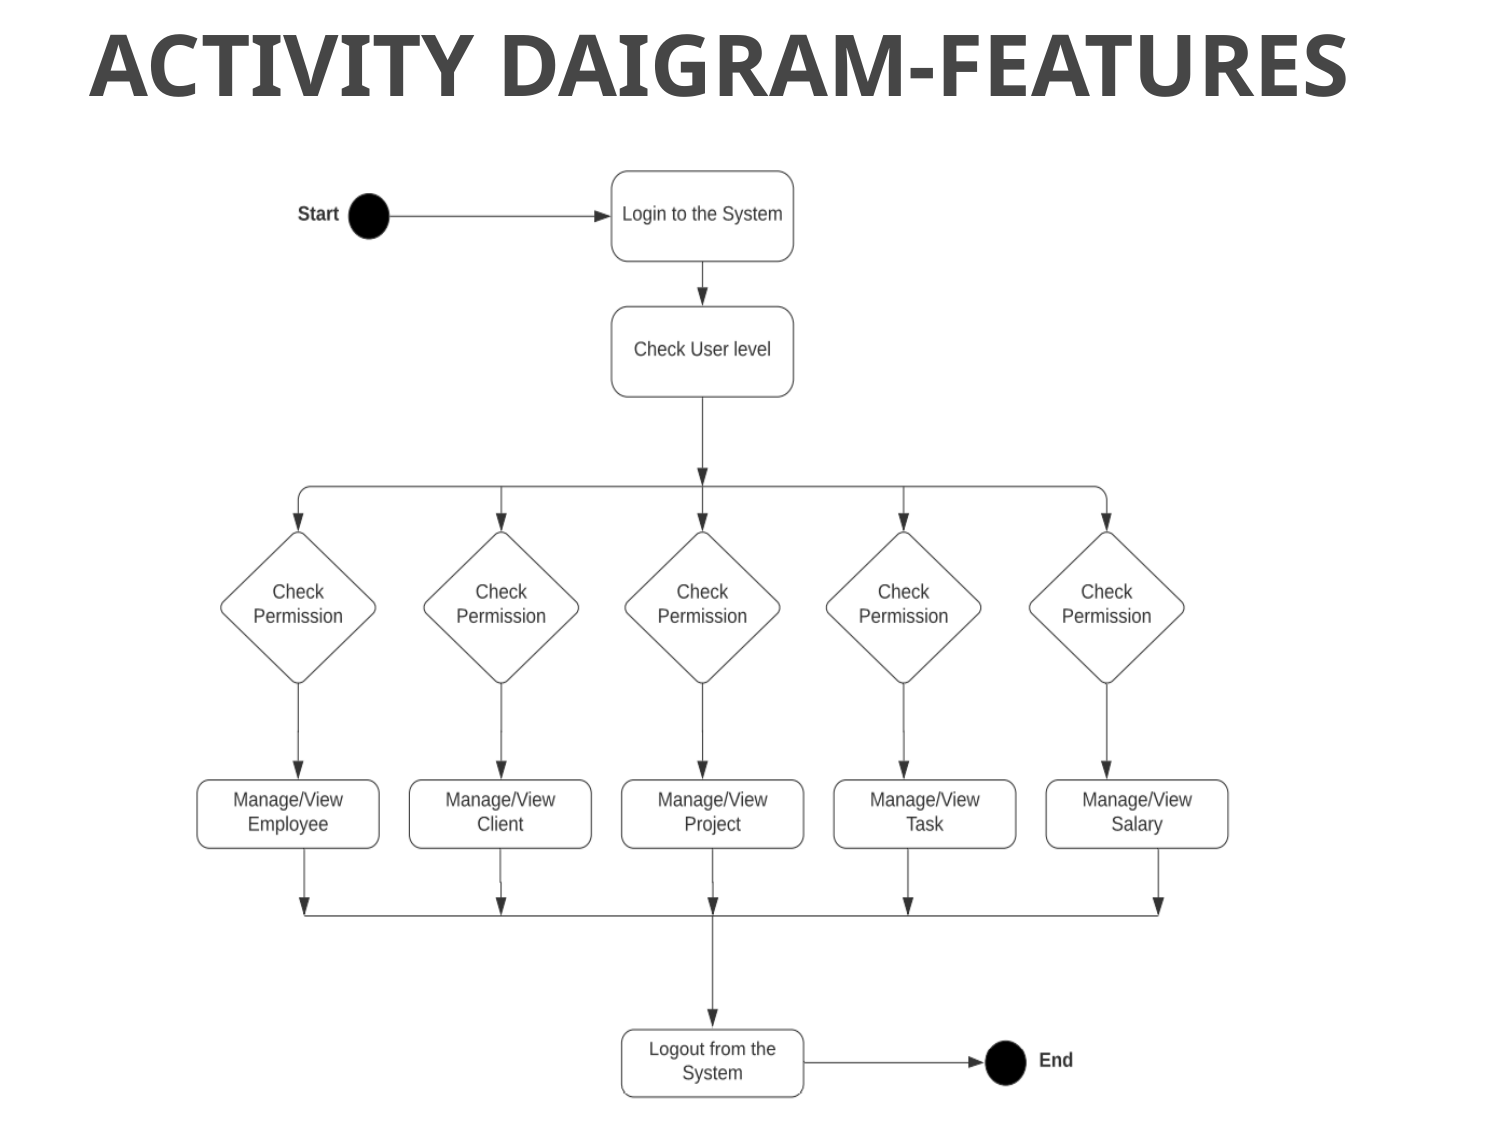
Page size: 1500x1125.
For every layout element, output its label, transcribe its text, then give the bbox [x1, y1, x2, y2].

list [0, 99, 1500, 1125]
title ACTIVITY DAIGRAM-FEATURES [75, 0, 1425, 99]
